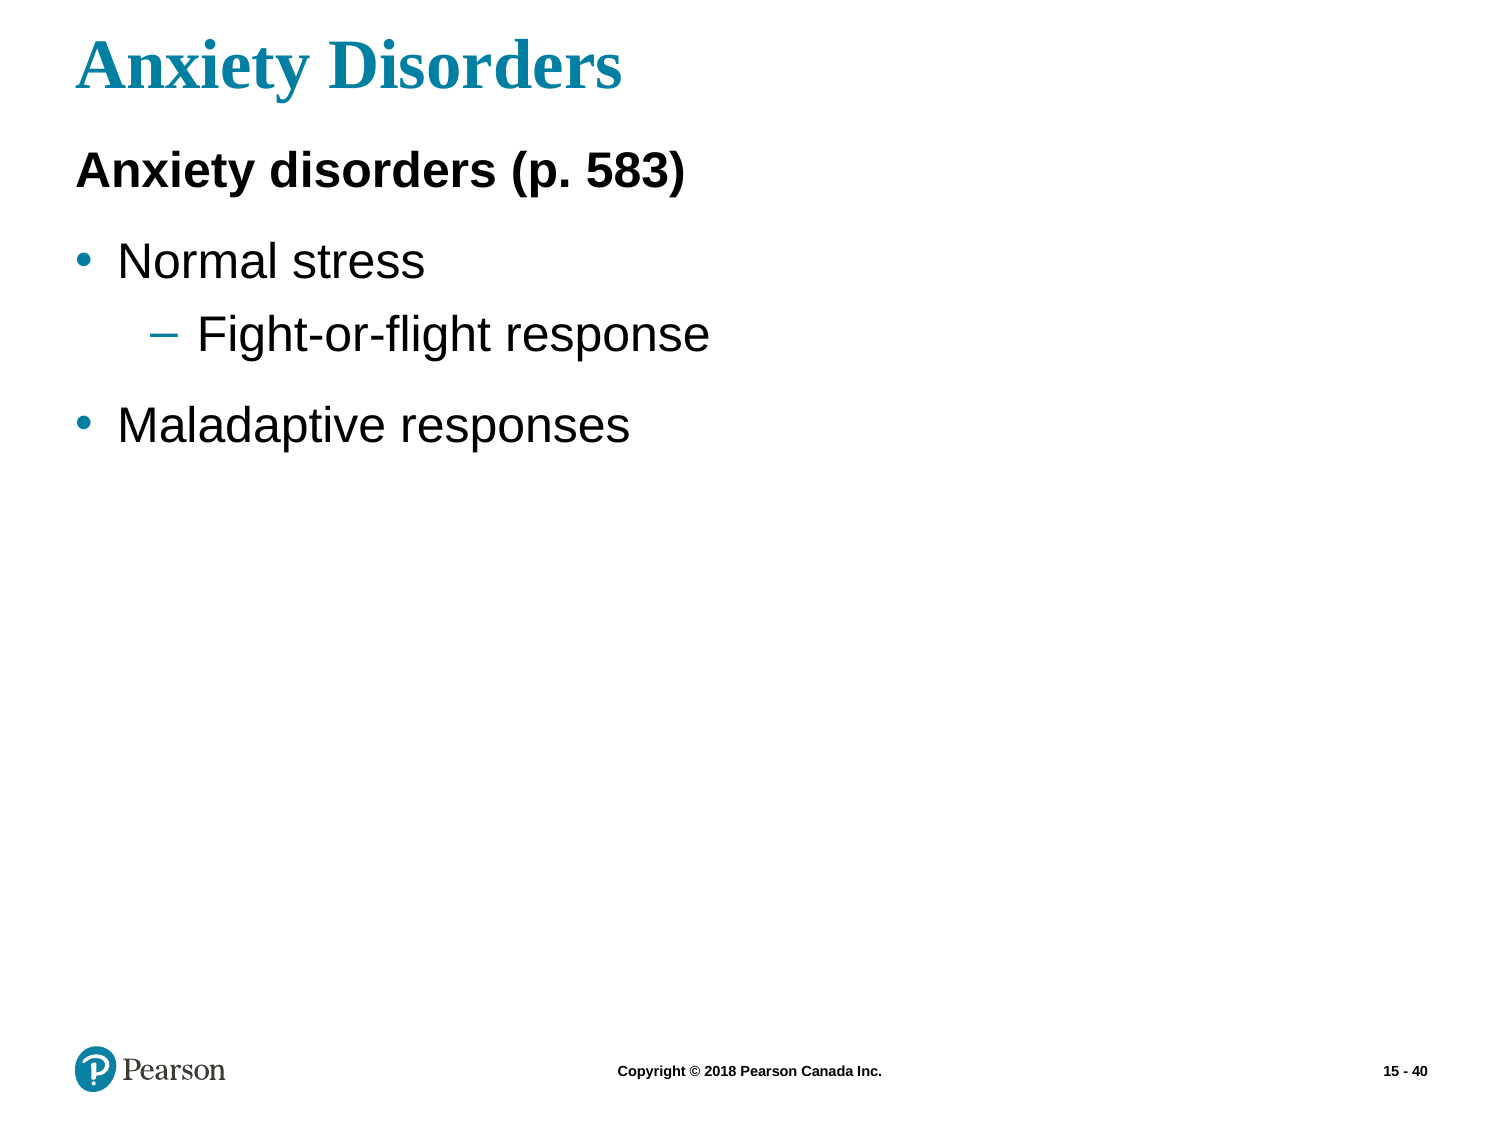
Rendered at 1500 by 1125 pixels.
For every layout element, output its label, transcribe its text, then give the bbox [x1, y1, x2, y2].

list Anxiety disorders (p. 583) Normal stress Fight-or-flight response Maladaptive responses [75, 137, 1425, 463]
title Anxiety Disorders [75, 8, 1425, 111]
